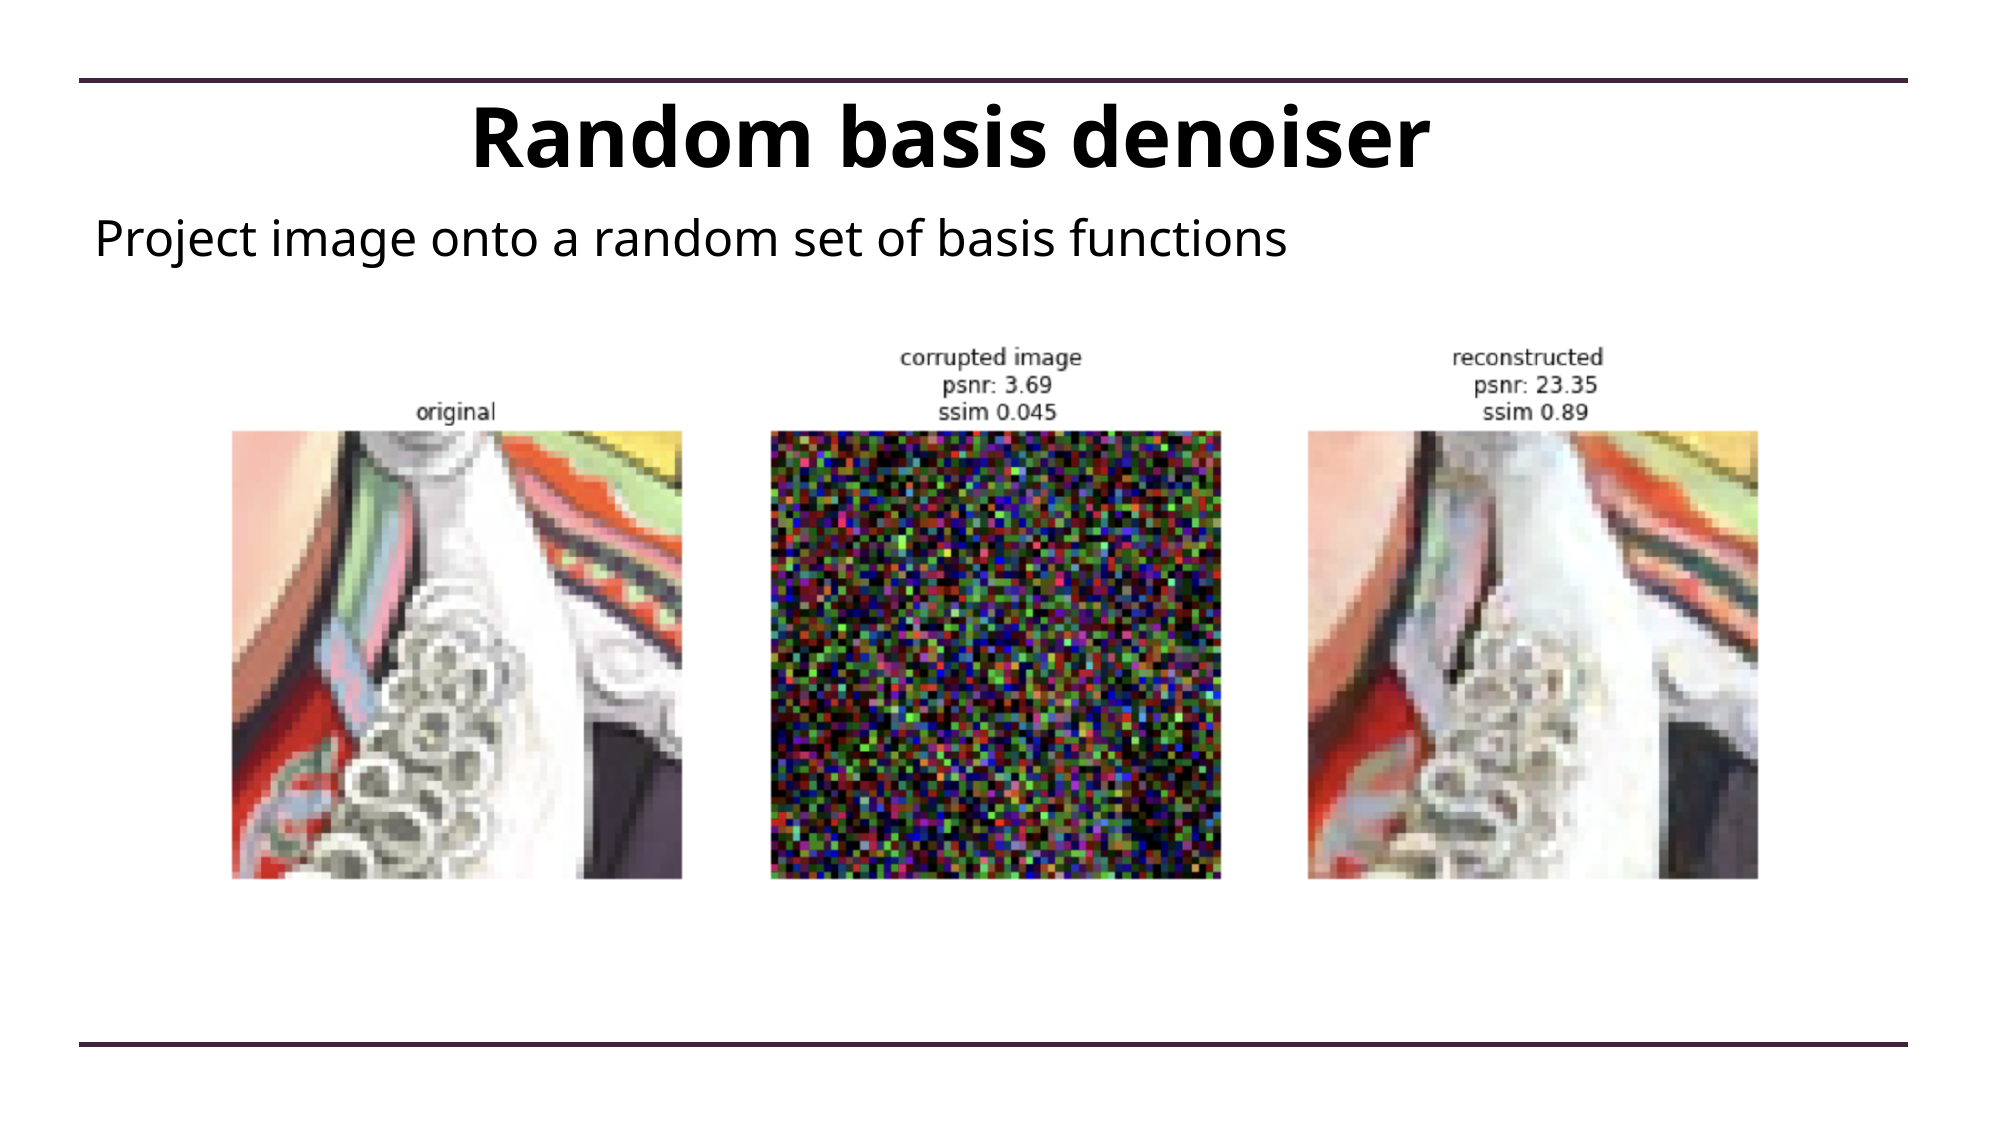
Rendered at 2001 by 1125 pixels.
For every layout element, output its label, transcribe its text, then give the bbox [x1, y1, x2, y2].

list Project image onto a random set of basis functions [79, 198, 1921, 965]
title Random basis denoiser [79, 160, 1824, 198]
picture [190, 334, 1810, 904]
